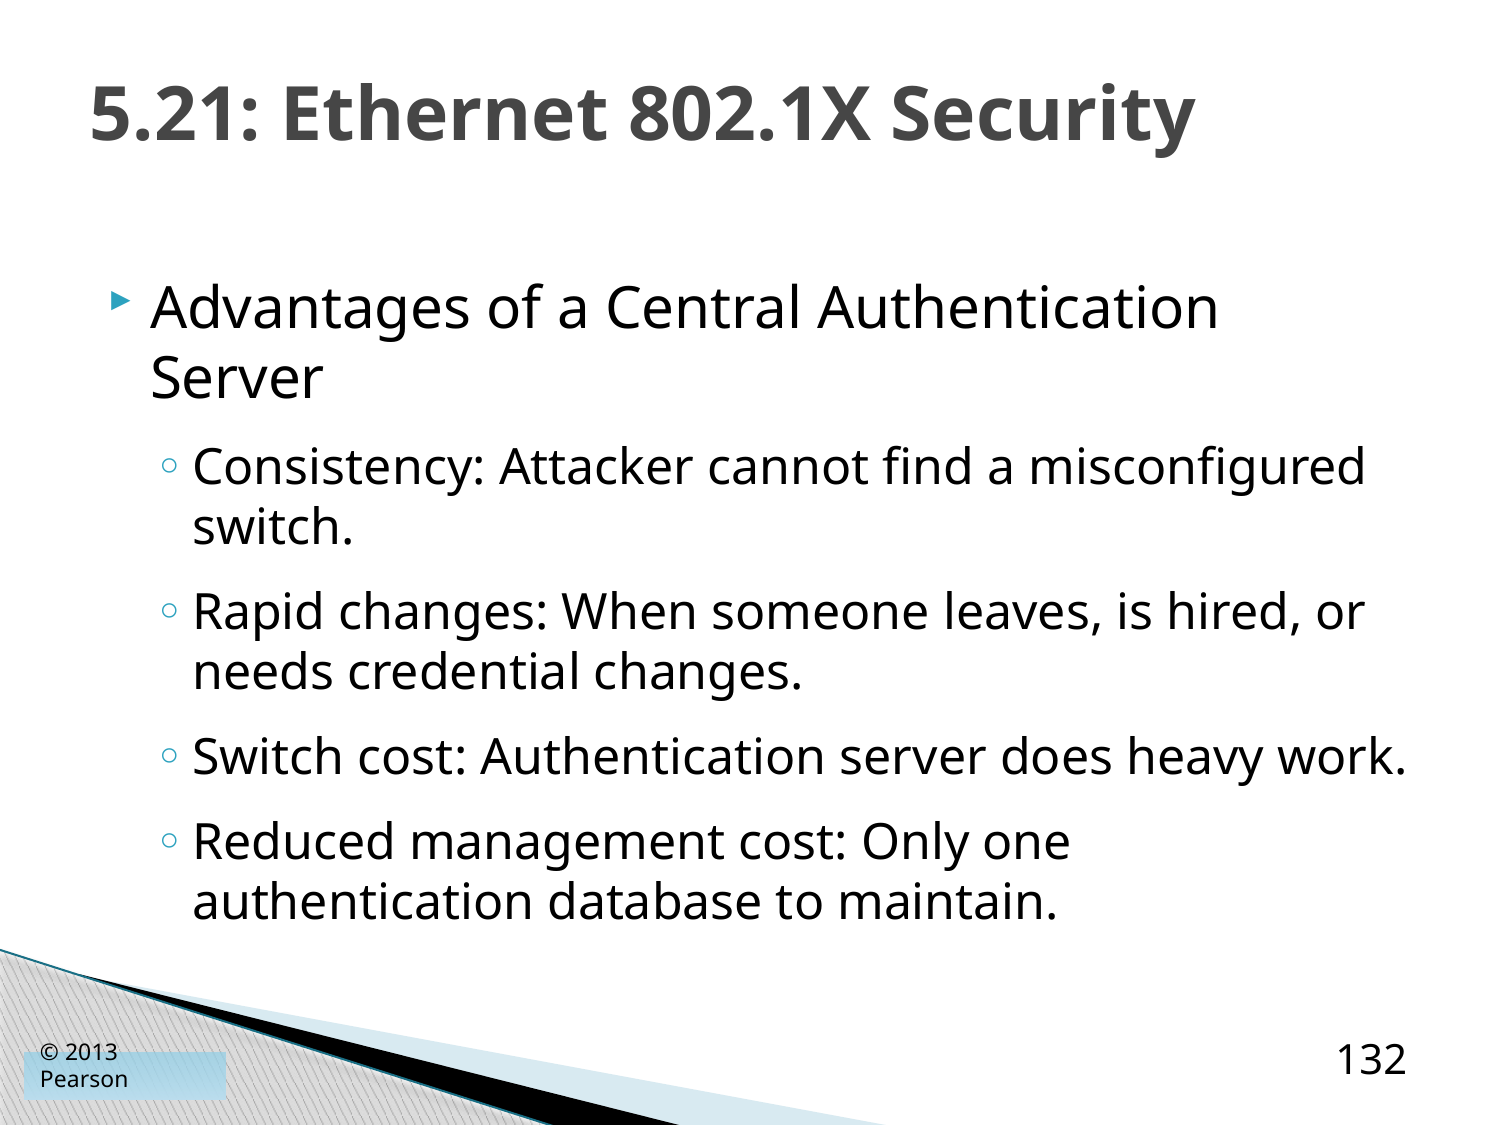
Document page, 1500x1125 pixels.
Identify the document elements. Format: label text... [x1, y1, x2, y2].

title 5.21: Ethernet 802.1X Security [75, 45, 1425, 175]
list Advantages of a Central Authentication Server Consistency: Attacker cannot find a misconfigured switch. Rapid changes: When someone leaves, is hired, or needs credential changes. Switch cost: Authentication server does heavy work. Reduced management cost: Only one authentication database to maintain. [74, 262, 1426, 986]
slide_number 132 [1287, 1037, 1423, 1098]
footer © 2013 Pearson [24, 1052, 225, 1100]
